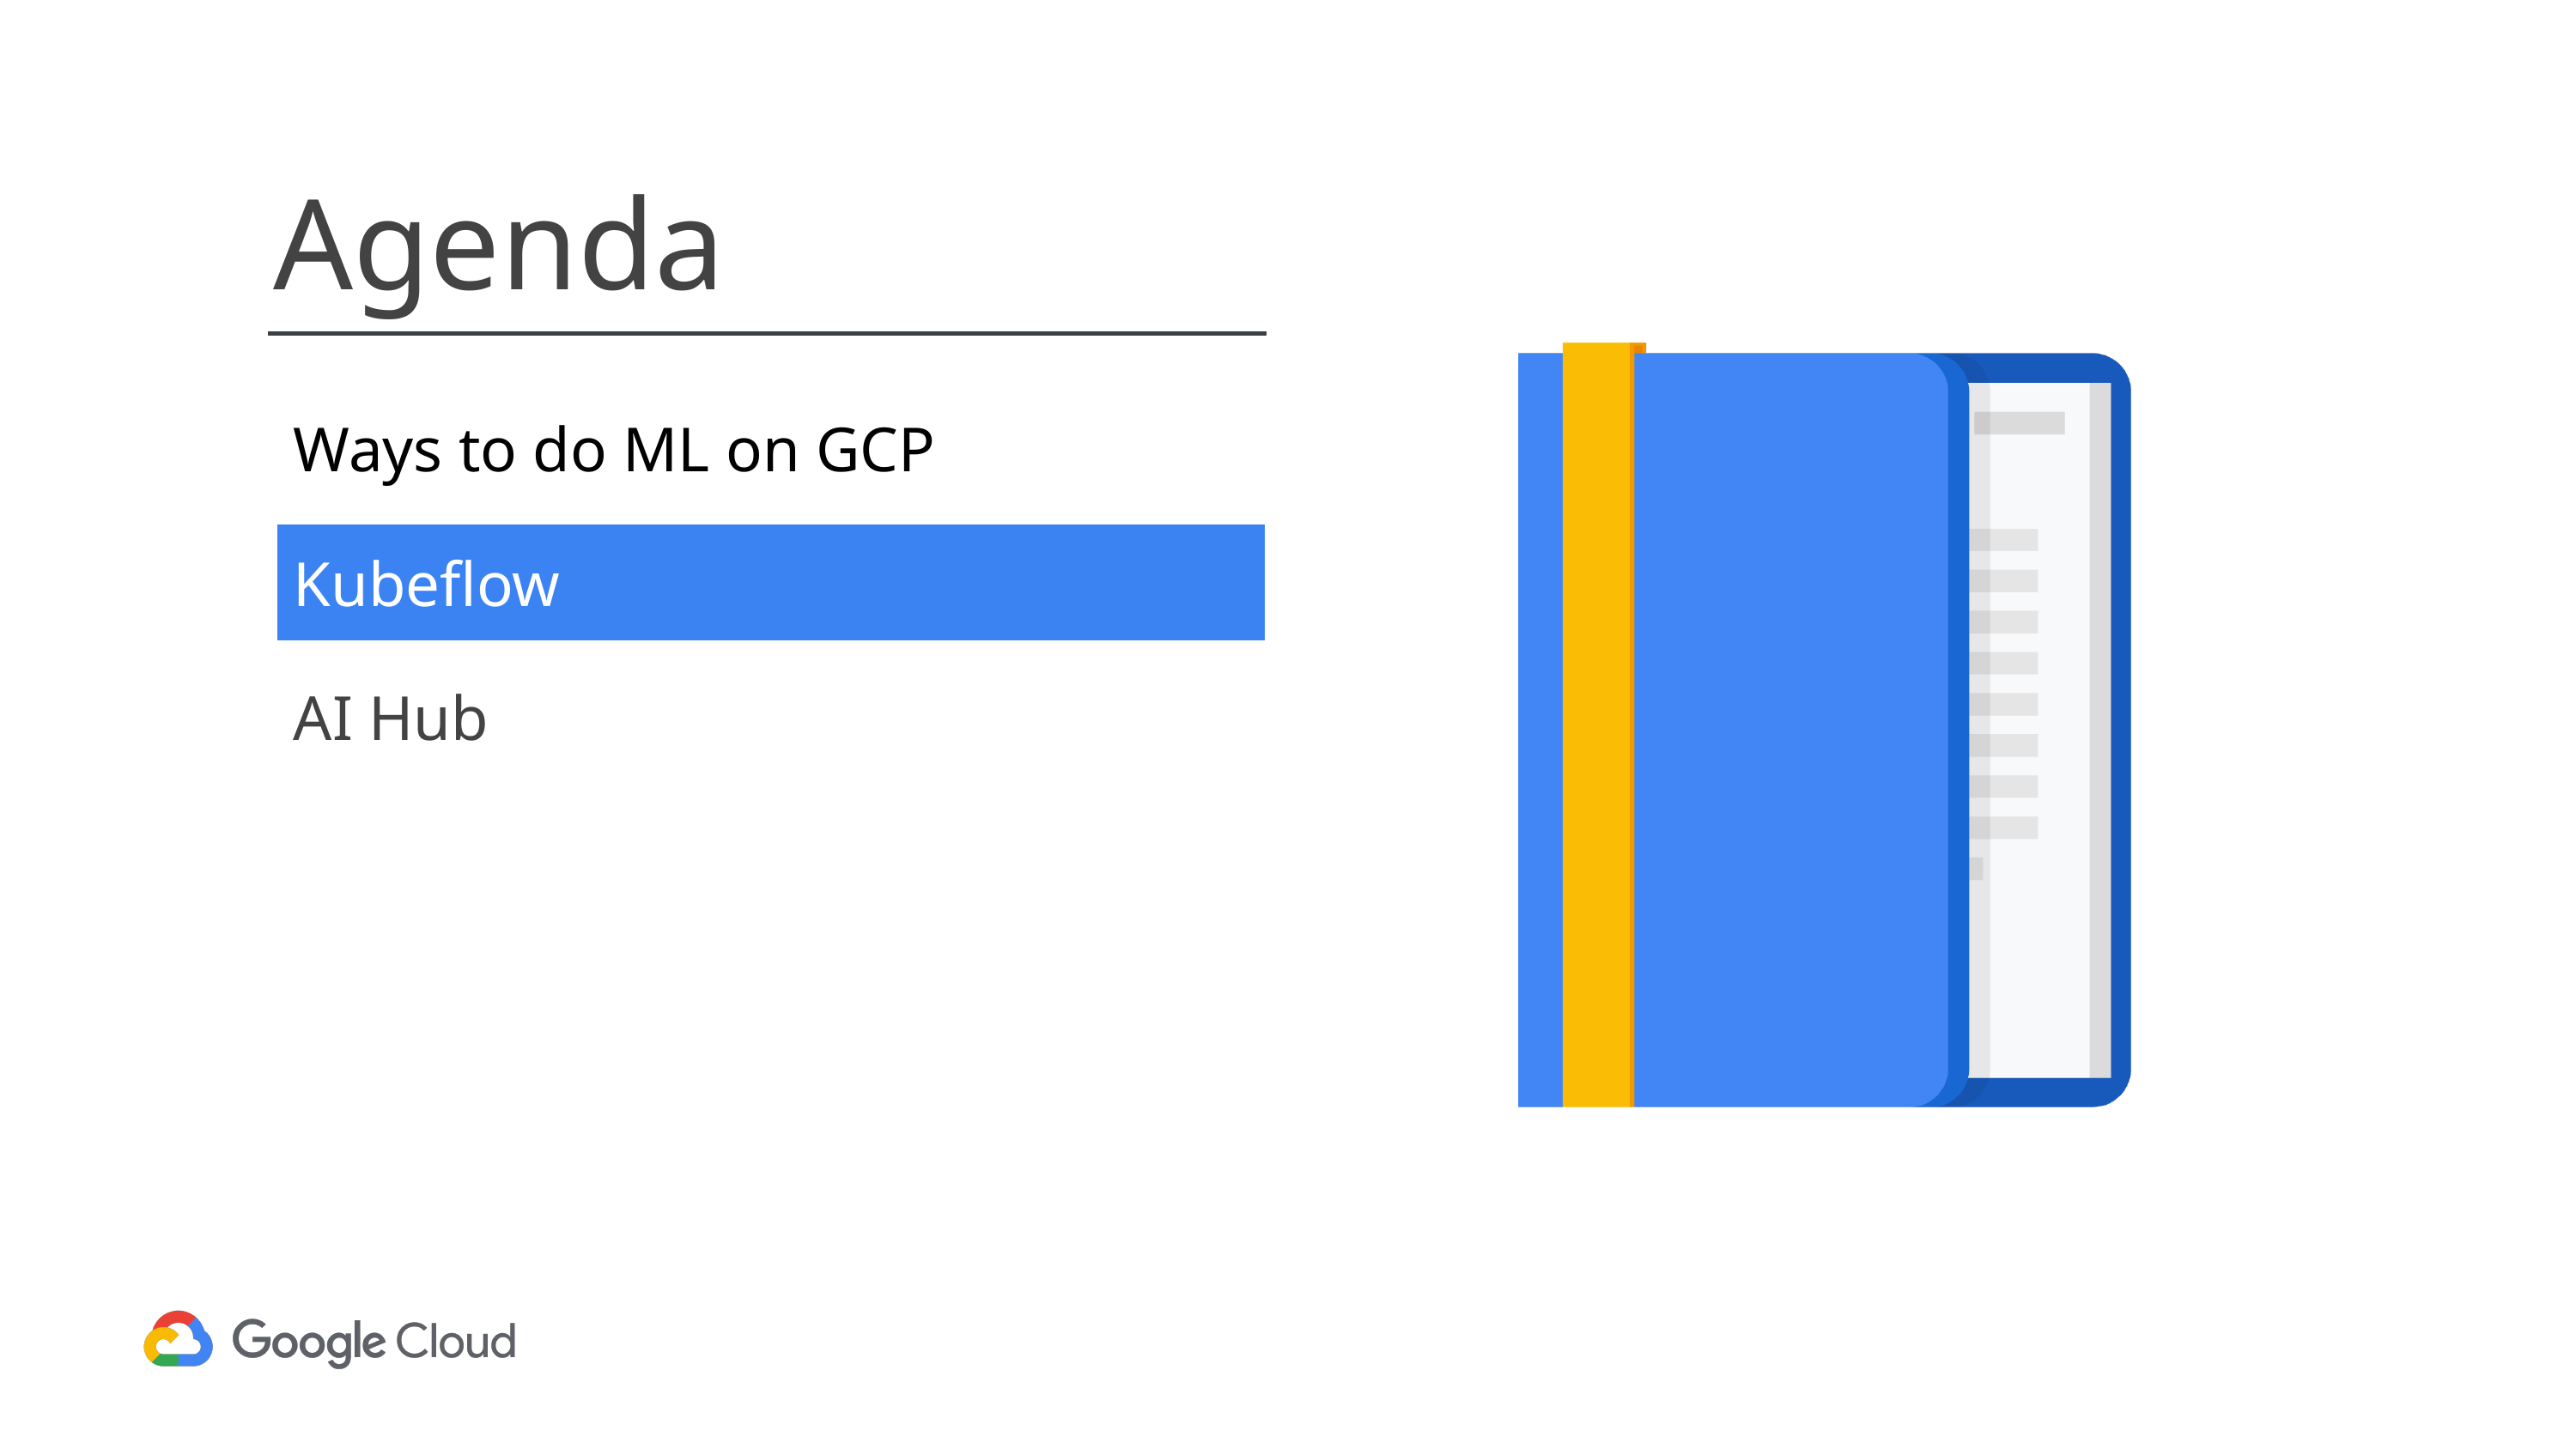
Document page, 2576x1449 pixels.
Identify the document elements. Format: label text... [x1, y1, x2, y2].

picture [1425, 325, 2223, 1124]
title Agenda [260, 151, 2323, 303]
table_header Ways to do ML on GCP [277, 391, 1265, 506]
picture [142, 1303, 516, 1375]
table_cell Kubeflow [277, 524, 1265, 640]
table_cell AI Hub [277, 659, 1265, 774]
